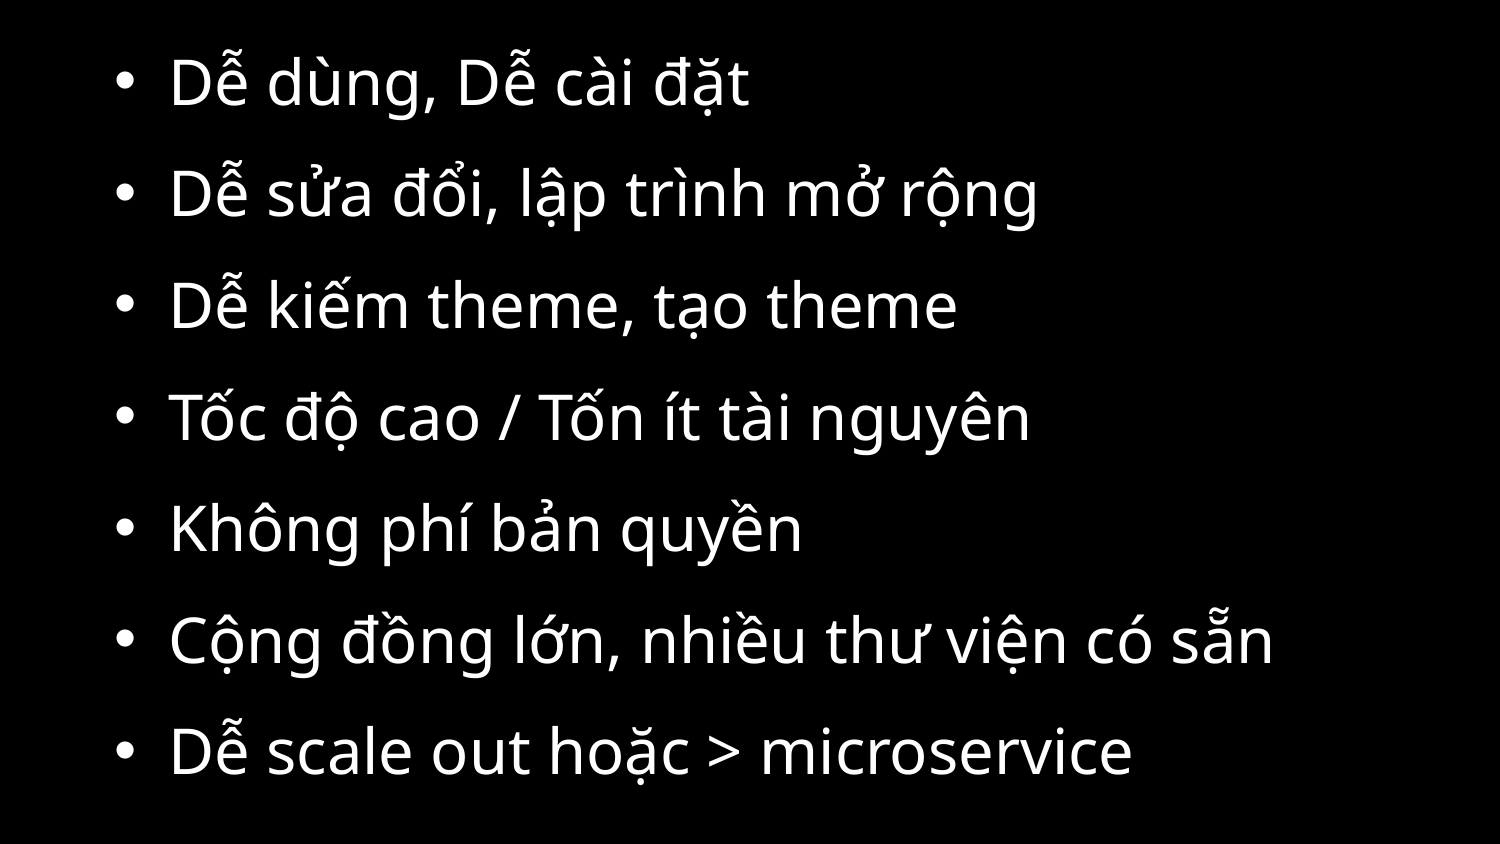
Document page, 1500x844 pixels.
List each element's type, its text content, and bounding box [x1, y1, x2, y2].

list Dễ dùng, Dễ cài đặt Dễ sửa đổi, lập trình mở rộng Dễ kiếm theme, tạo theme Tốc độ cao / Tốn ít tài nguyên Không phí bản quyền Cộng đồng lớn, nhiều thư viện có sẵn Dễ scale out hoặc > microservice [99, 34, 1475, 799]
